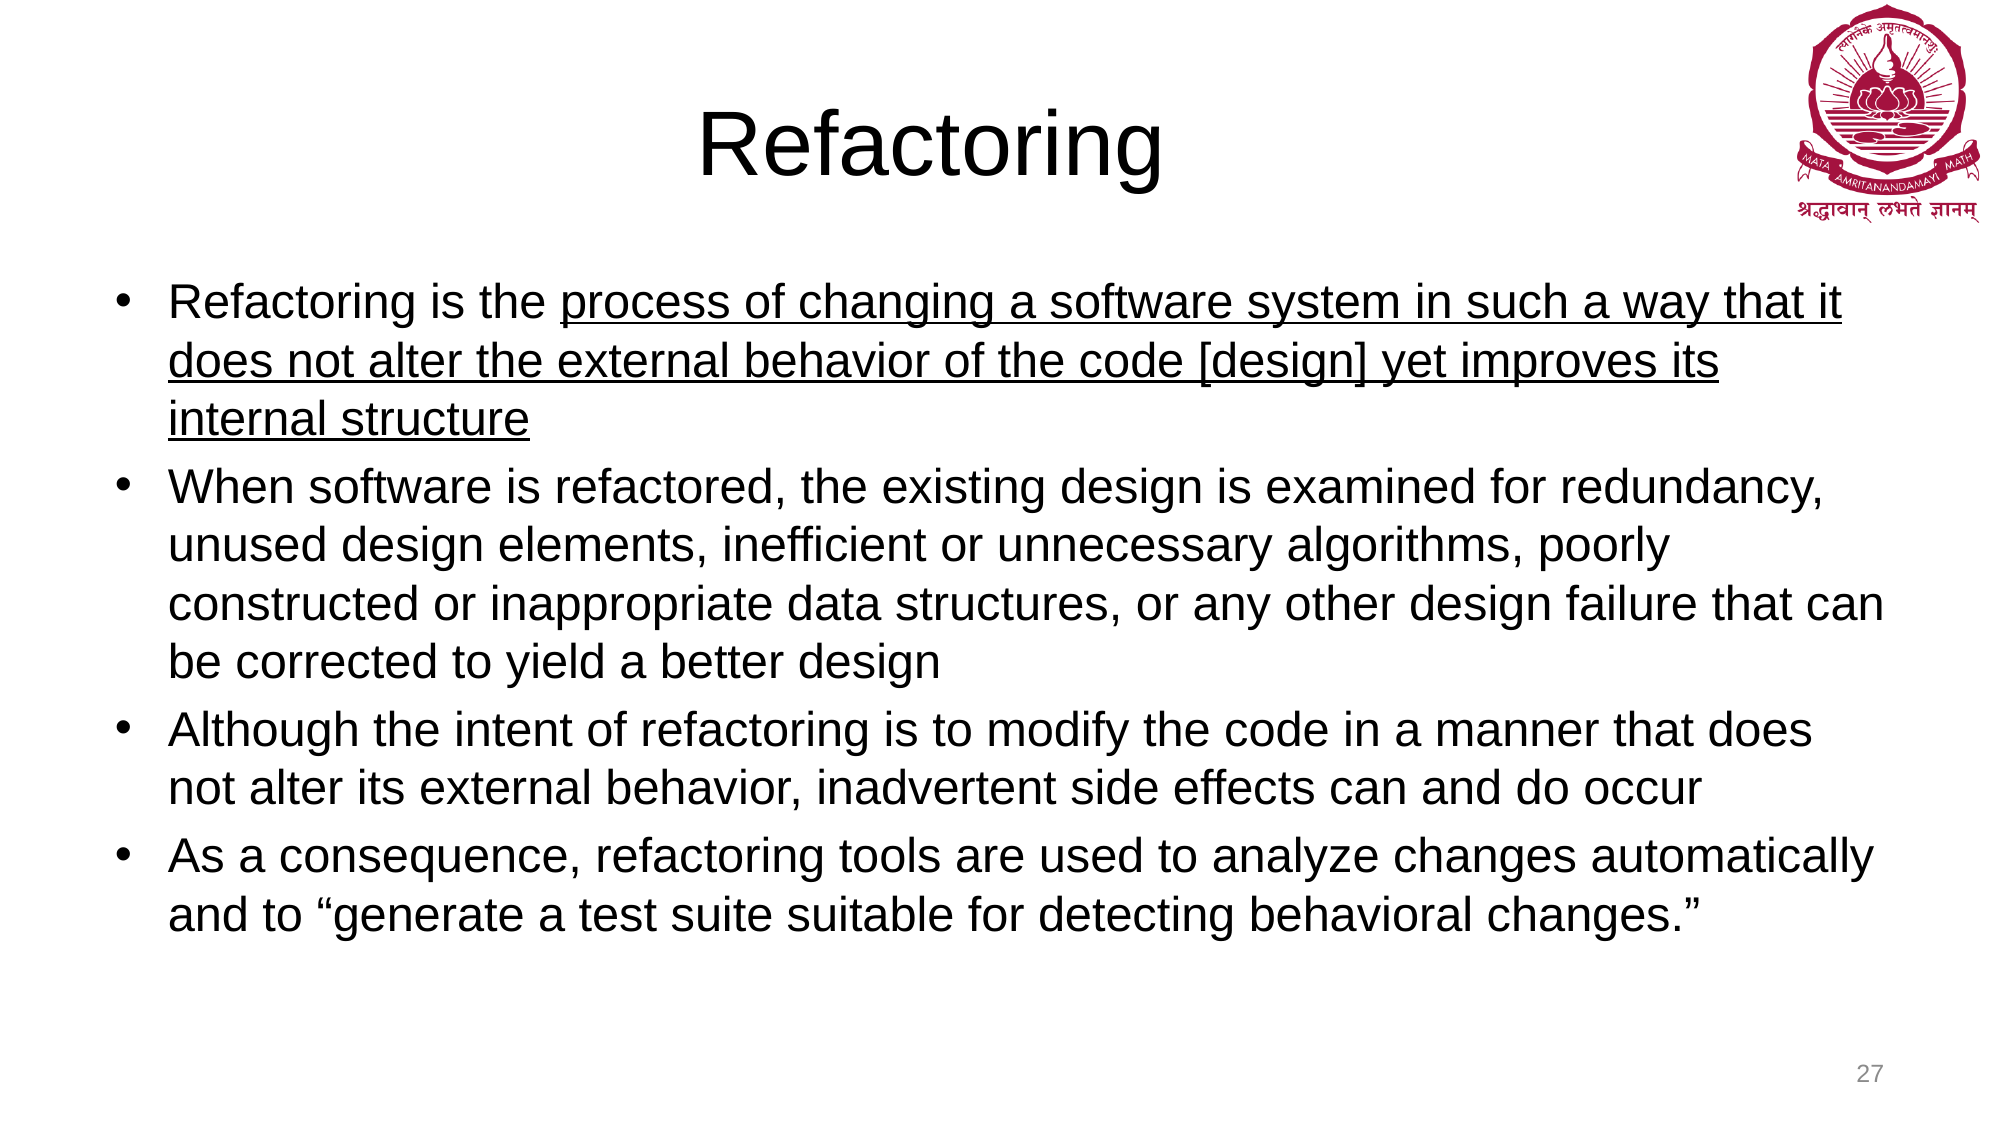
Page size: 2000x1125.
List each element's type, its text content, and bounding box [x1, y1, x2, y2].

title Refactoring [99, 45, 1763, 233]
picture [1776, 1, 2000, 225]
list Refactoring is the process of changing a software system in such a way that it does not alter the external behavior of the code [design] yet improves its internal structure When software is refactored, the existing design is examined for redundancy, unused design elements, inefficient or unnecessary algorithms, poorly constructed or inappropriate data structures, or any other design failure that can be corrected to yield a better design Although the intent of refactoring is to modify the code in a manner that does not alter its external behavior, inadvertent side effects can and do occur As a consequence, refactoring tools are used to analyze changes automatically and to “generate a test suite suitable for detecting behavioral changes.” [99, 262, 1900, 1005]
slide_number 27 [1432, 1042, 1900, 1103]
